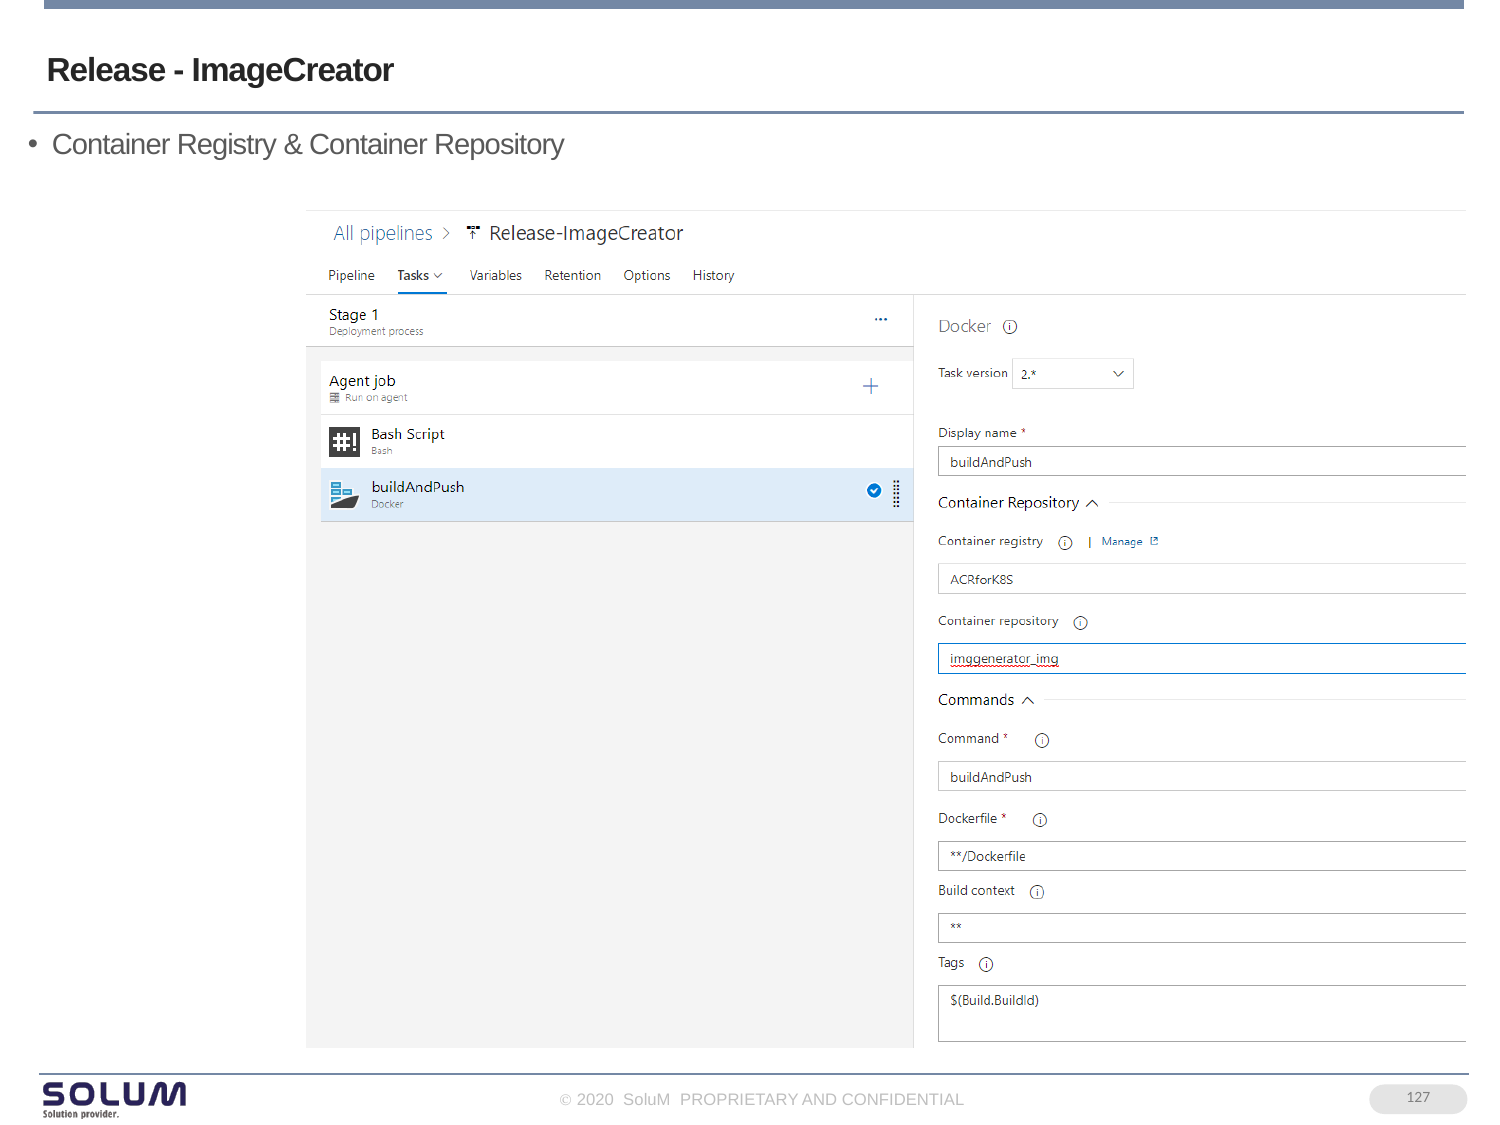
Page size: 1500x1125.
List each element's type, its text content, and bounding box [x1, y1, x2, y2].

subtitle Container Registry & Container Repository [13, 122, 1445, 547]
picture [306, 209, 1466, 1048]
title Release - ImageCreator [46, 28, 1349, 113]
picture [41, 1080, 187, 1119]
